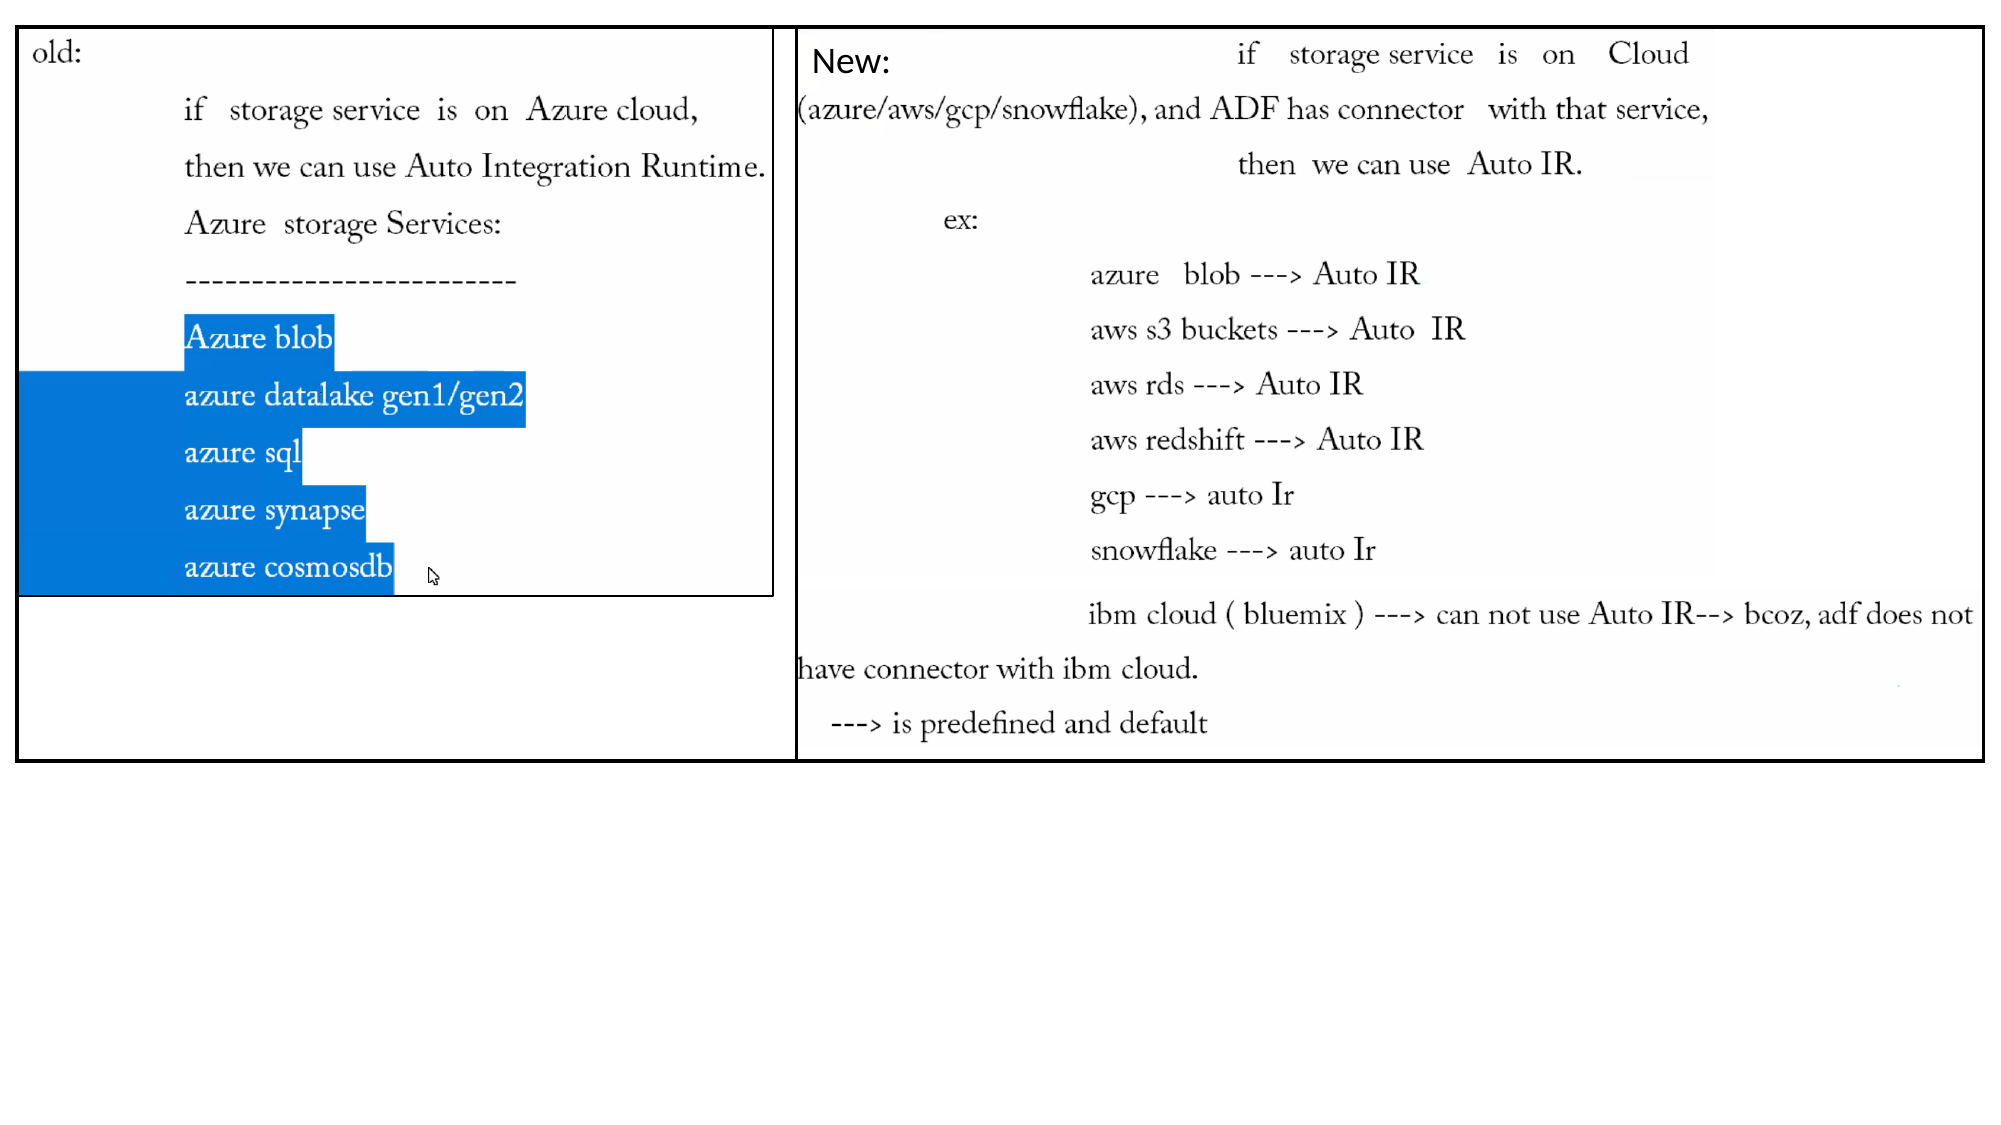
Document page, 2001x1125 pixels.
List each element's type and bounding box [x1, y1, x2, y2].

text_box [16, 26, 1984, 762]
picture [796, 589, 1982, 747]
picture [18, 28, 773, 596]
picture [796, 30, 1714, 576]
